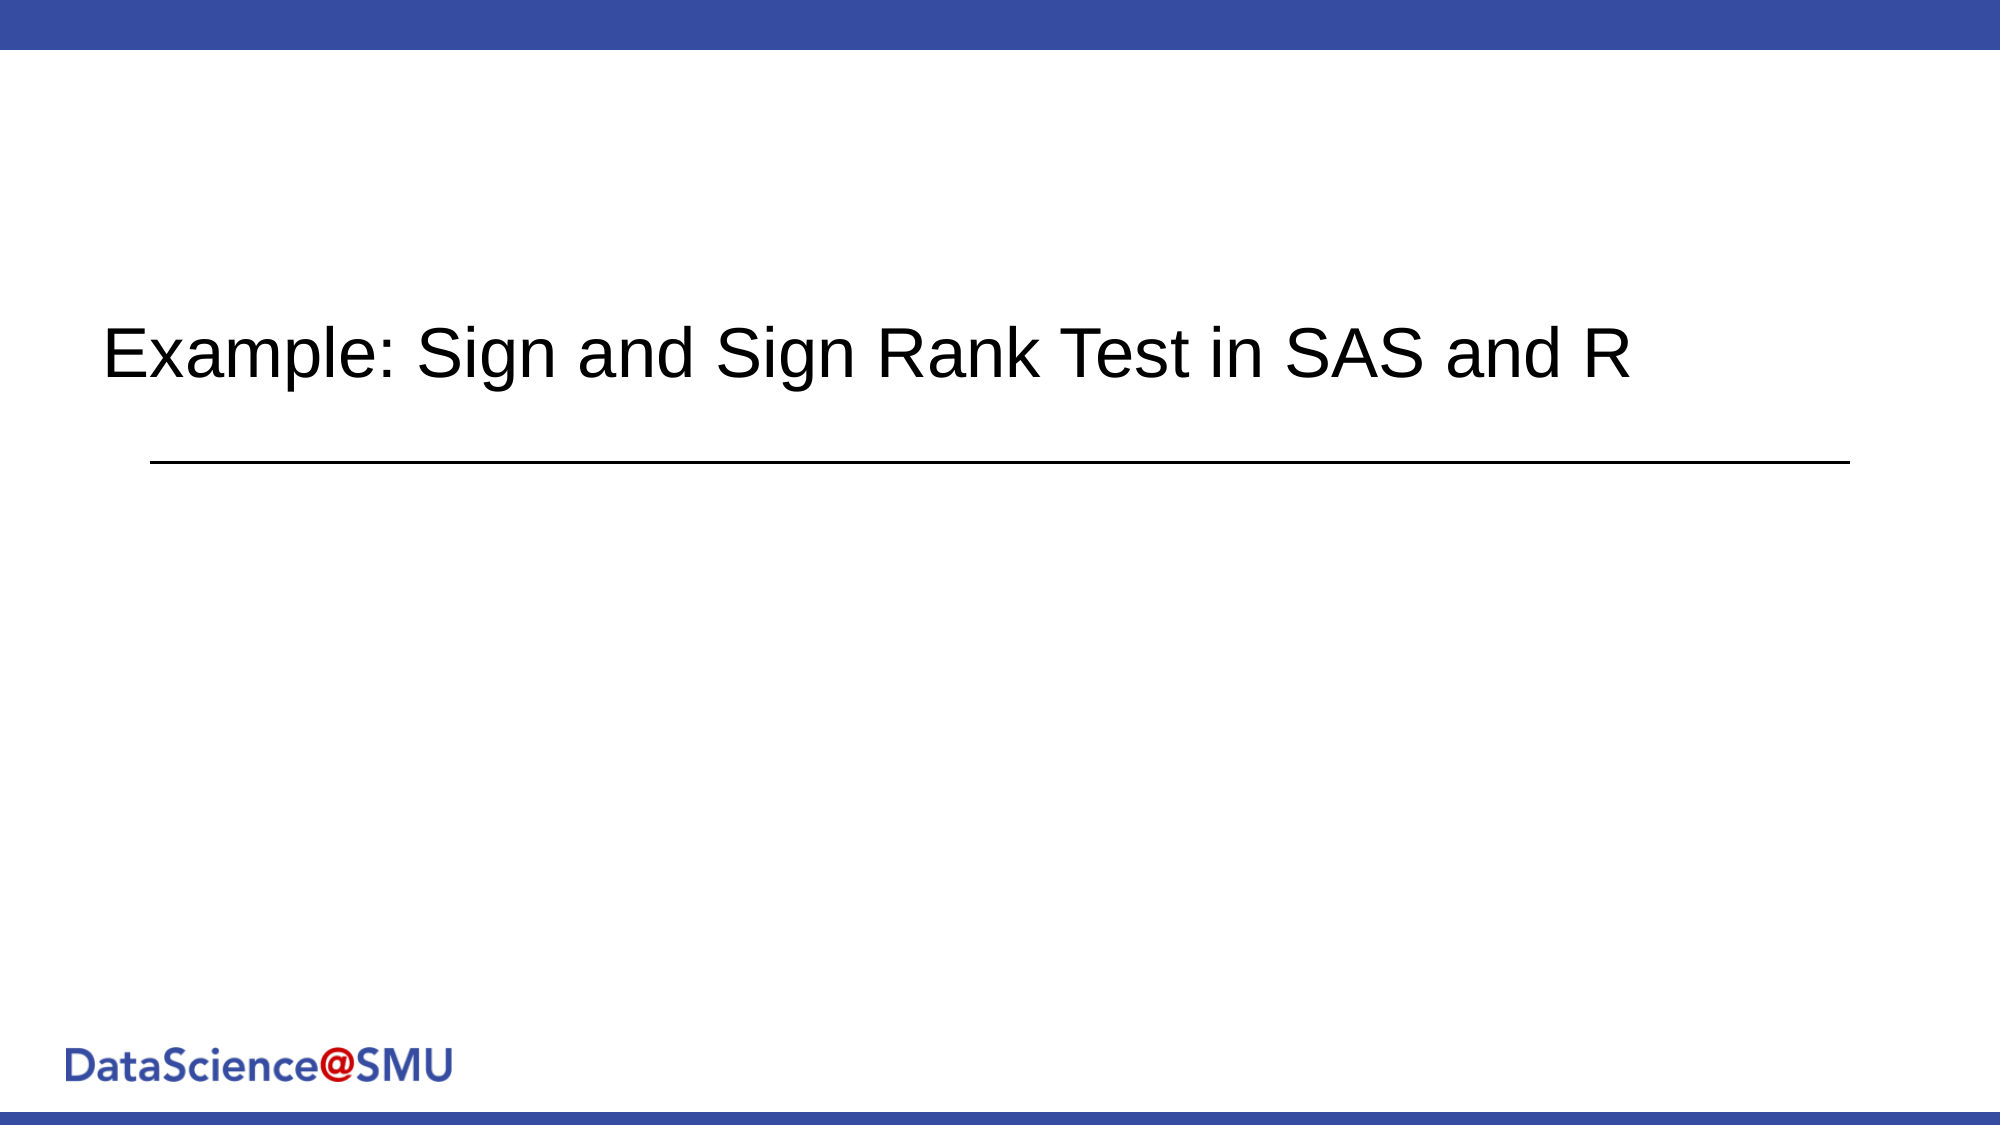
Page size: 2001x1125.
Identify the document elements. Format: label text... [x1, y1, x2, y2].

title Example: Sign and Sign Rank Test in SAS and R [87, 275, 1925, 423]
picture [66, 1047, 452, 1082]
